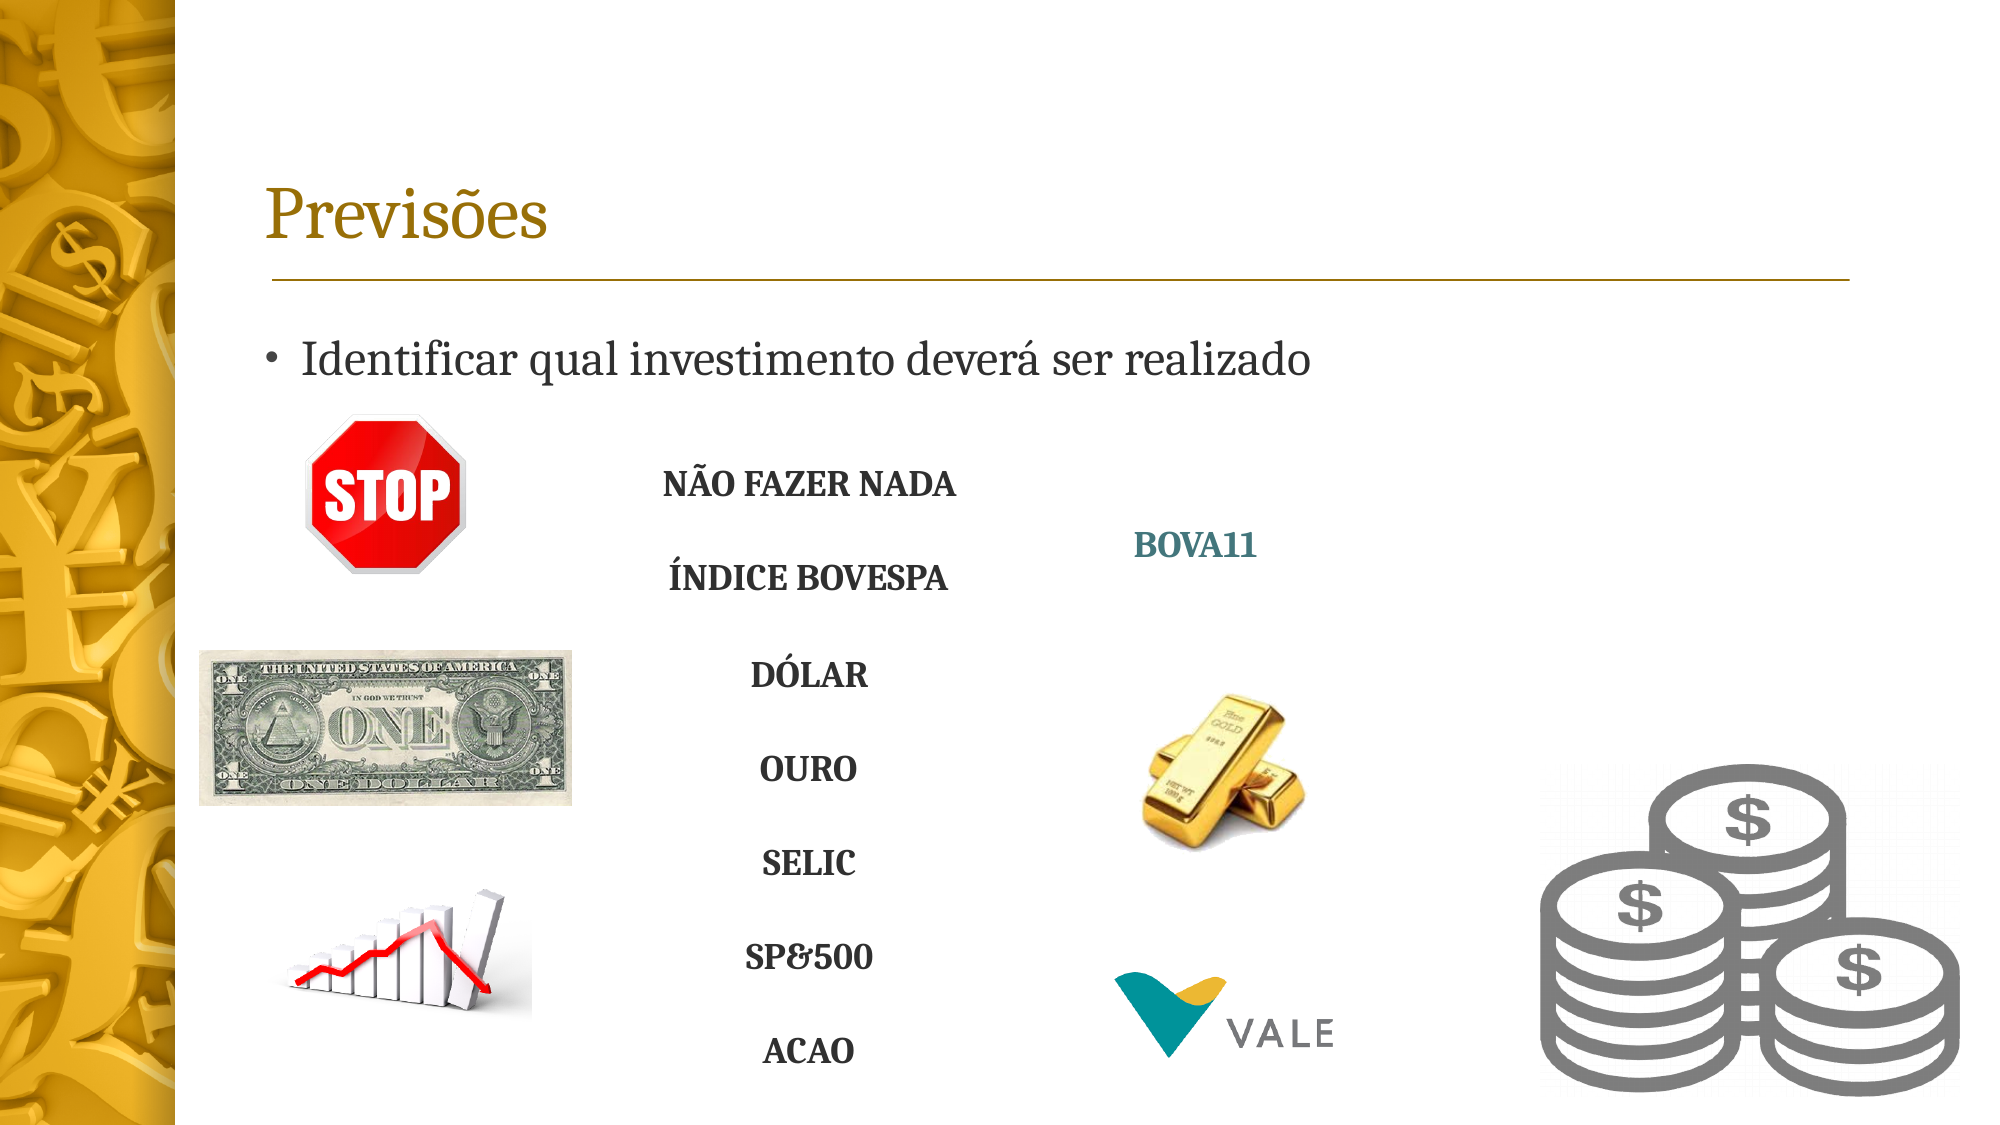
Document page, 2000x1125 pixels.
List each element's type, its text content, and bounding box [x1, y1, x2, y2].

text_box NÃO FAZER NADA [635, 451, 984, 512]
text_box ACAO [634, 1018, 983, 1079]
text_box BOVA11 [1118, 513, 1328, 573]
text_box SP&500 [635, 924, 984, 985]
list Identificar qual investimento deverá ser realizado [249, 324, 1863, 398]
title Previsões [249, 62, 1863, 263]
picture [0, 0, 175, 1125]
picture [1540, 764, 1960, 1097]
picture [259, 864, 532, 1046]
picture [199, 650, 572, 806]
picture [1113, 972, 1333, 1058]
text_box ÍNDICE BOVESPA [634, 546, 983, 606]
picture [1062, 683, 1384, 863]
picture [288, 397, 483, 591]
text_box DÓLAR [635, 642, 984, 703]
text_box OURO [634, 736, 983, 797]
text_box SELIC [635, 830, 984, 891]
